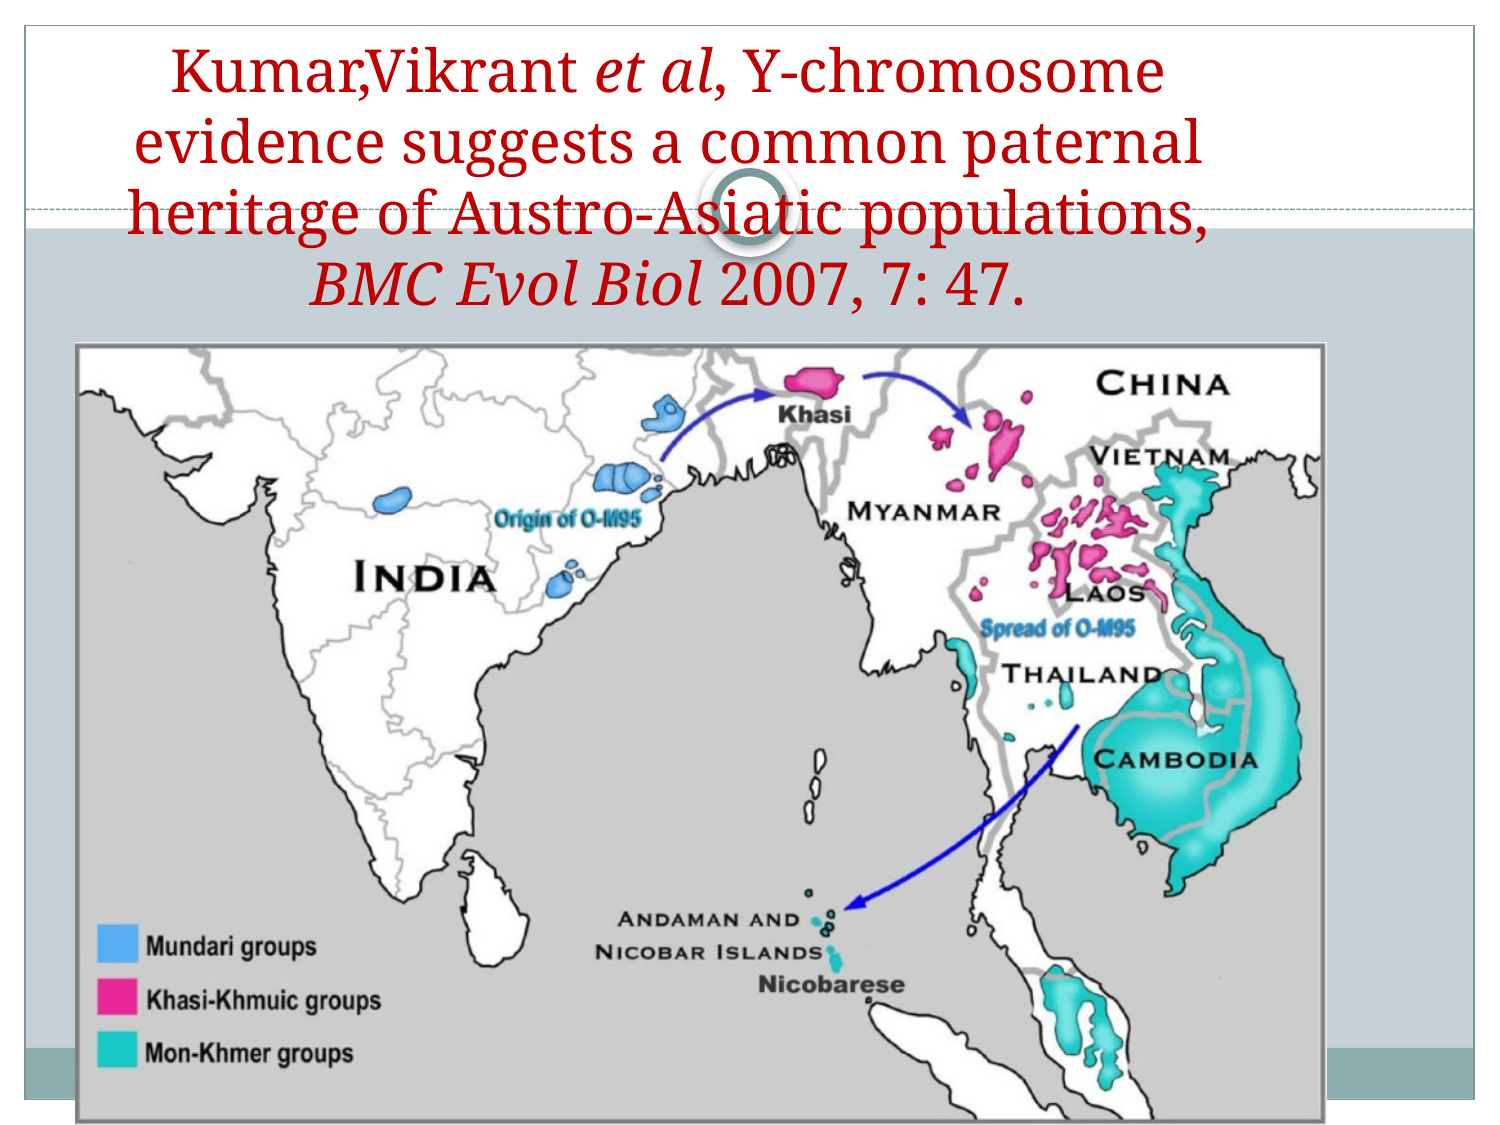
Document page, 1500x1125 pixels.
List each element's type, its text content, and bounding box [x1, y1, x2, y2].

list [74, 342, 1327, 1125]
title Kumar,Vikrant et al, Y-chromosome evidence suggests a common paternal heritage of Austro-Asiatic populations, BMC Evol Biol 2007, 7: 47. [75, 24, 1263, 325]
